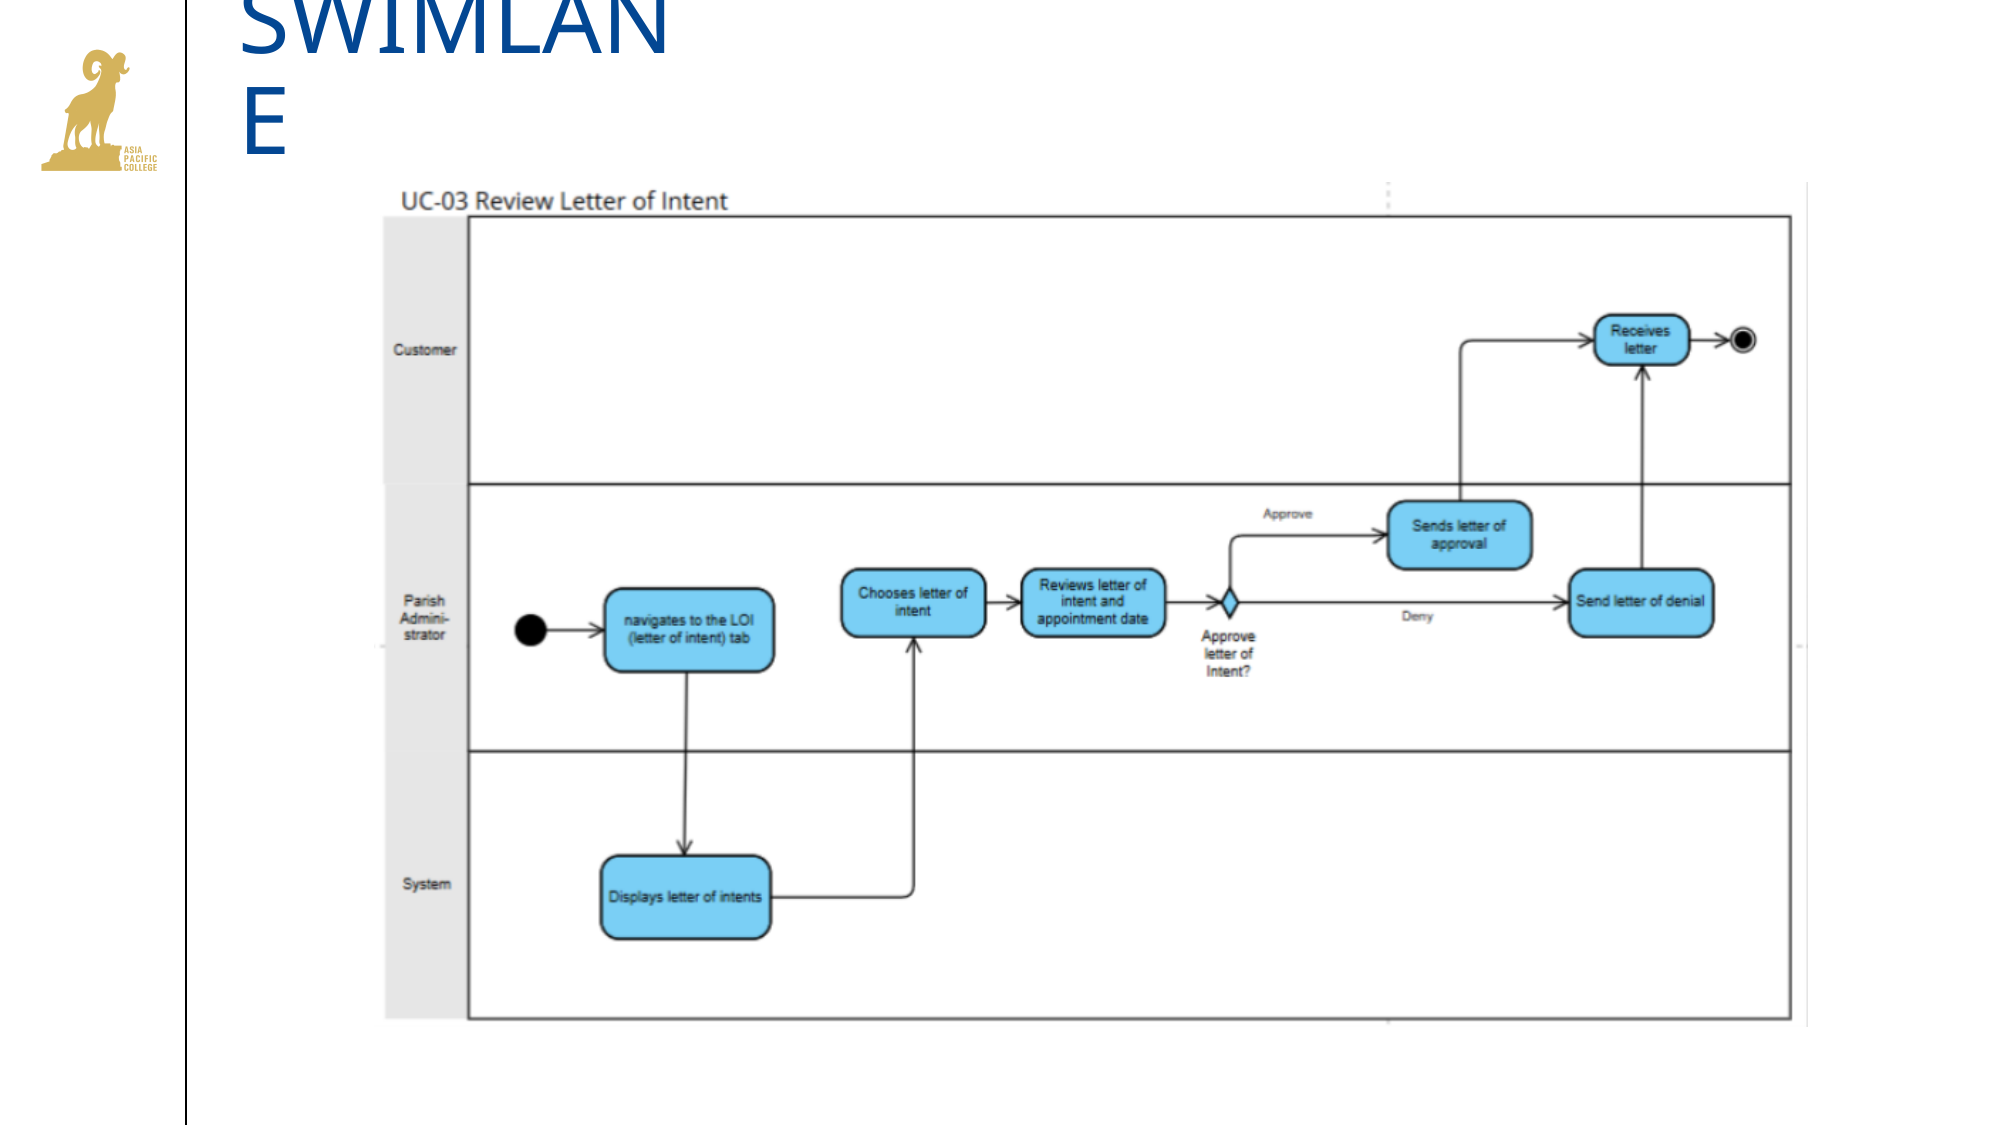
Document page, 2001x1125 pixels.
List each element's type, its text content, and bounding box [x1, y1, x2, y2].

title Swimlane [238, 17, 699, 183]
picture [374, 182, 1808, 1027]
picture [32, 43, 166, 177]
